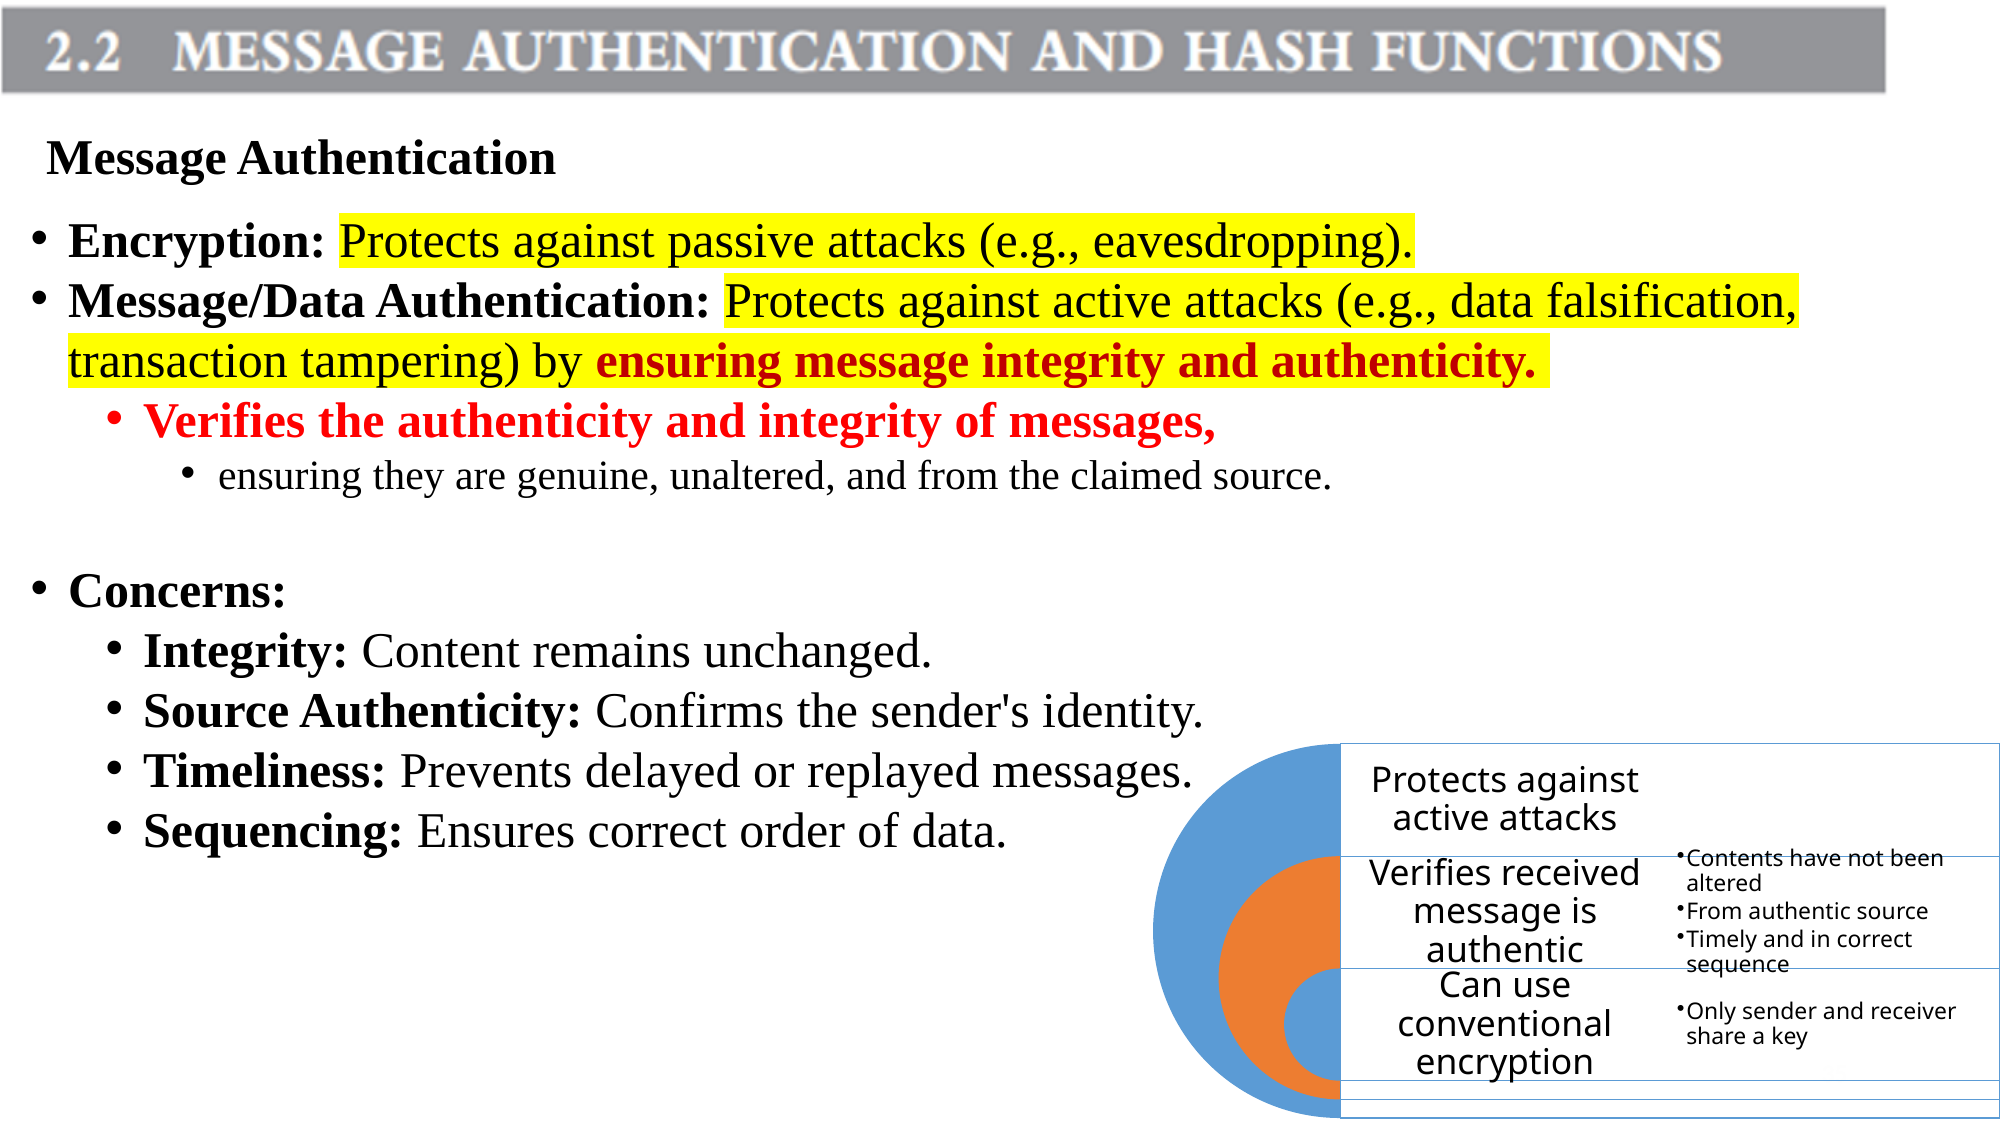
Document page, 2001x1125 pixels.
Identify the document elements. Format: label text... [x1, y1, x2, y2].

list Encryption: Protects against passive attacks (e.g., eavesdropping). Message/Data Authentication: Protects against active attacks (e.g., data falsification, transaction tampering) by ensuring message integrity and authenticity. Verifies the authenticity and integrity of messages, ensuring they are genuine, unaltered, and from the claimed source. Concerns: Integrity: Content remains unchanged. Source Authenticity: Confirms the sender's identity. Timeliness: Prevents delayed or replayed messages. Sequencing: Ensures correct order of data. [15, 199, 1985, 936]
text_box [1153, 743, 2000, 1119]
picture [0, 0, 1938, 124]
text_box Message Authentication [31, 124, 1117, 193]
